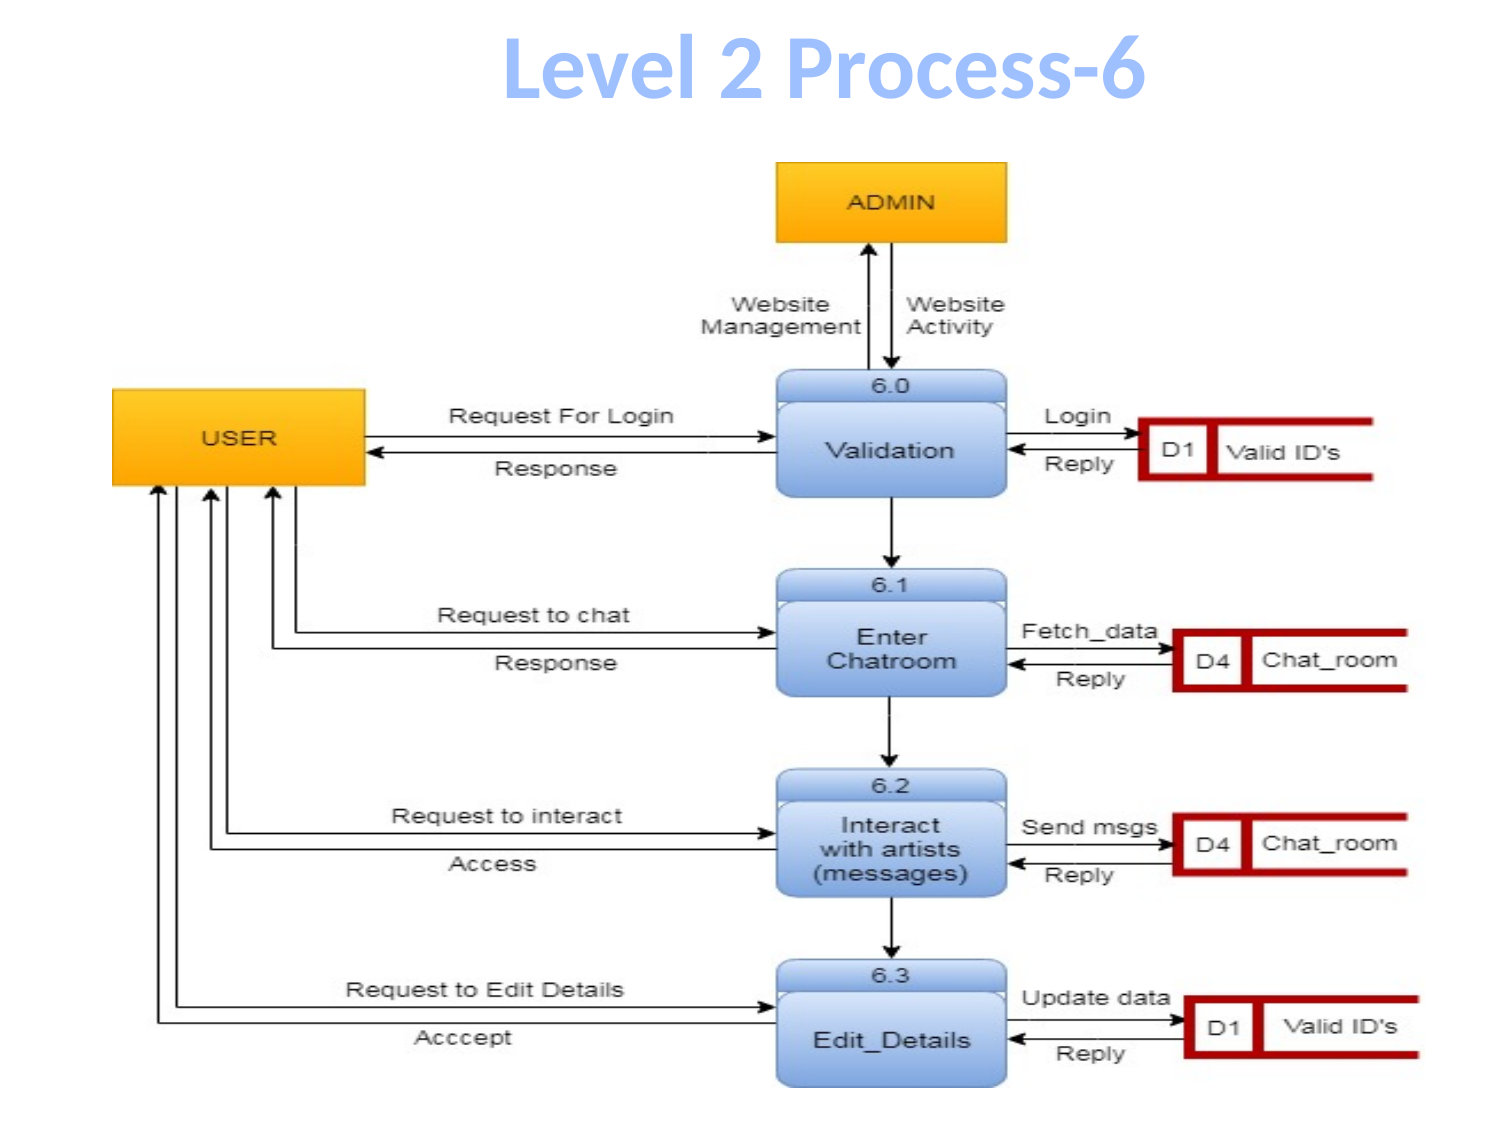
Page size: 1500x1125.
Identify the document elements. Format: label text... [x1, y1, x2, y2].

text_box MUSICANO [762, 49, 1400, 155]
picture [112, 162, 1426, 1088]
text_box Level 2 Process-6 [412, 0, 1238, 125]
